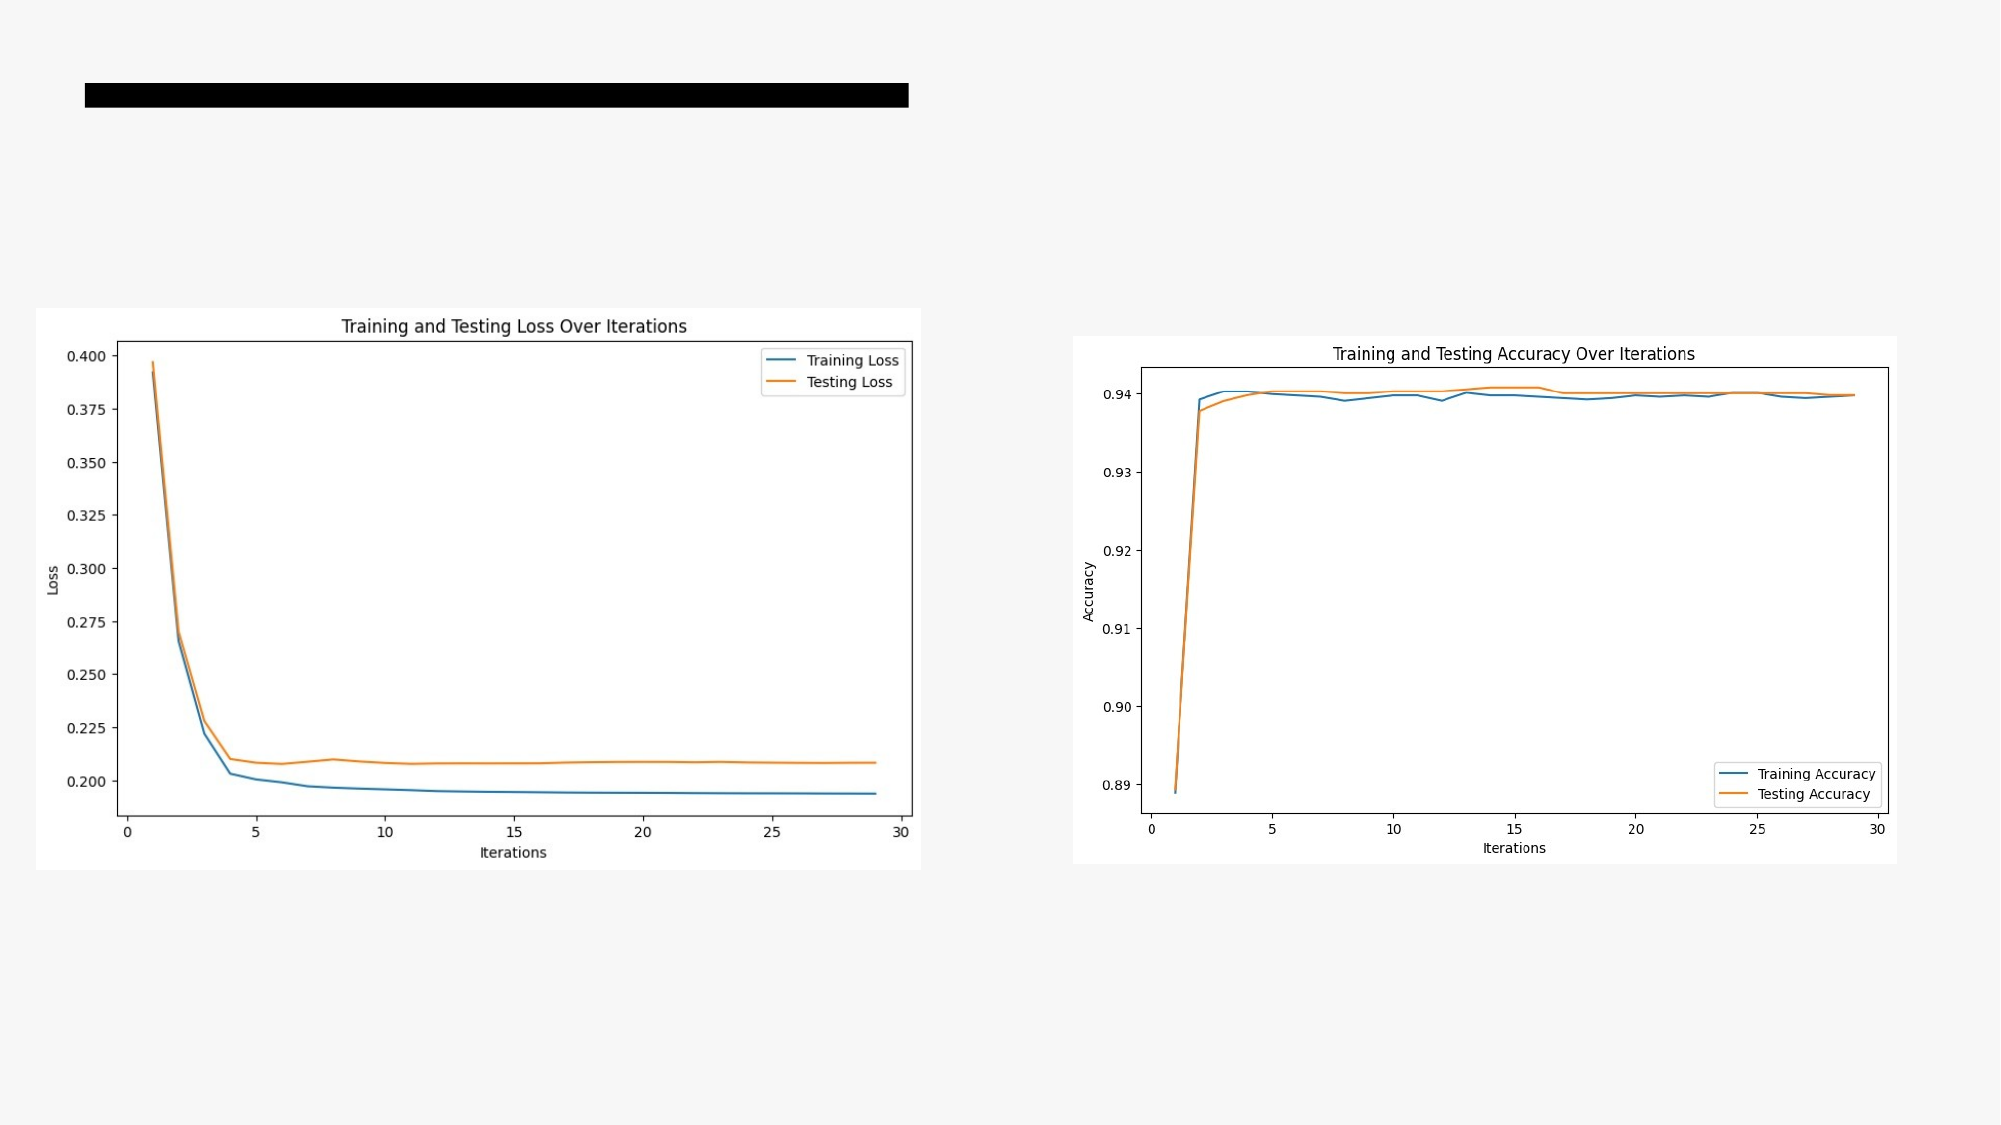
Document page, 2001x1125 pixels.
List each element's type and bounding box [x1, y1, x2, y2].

picture [35, 308, 921, 870]
picture [1073, 335, 1897, 864]
